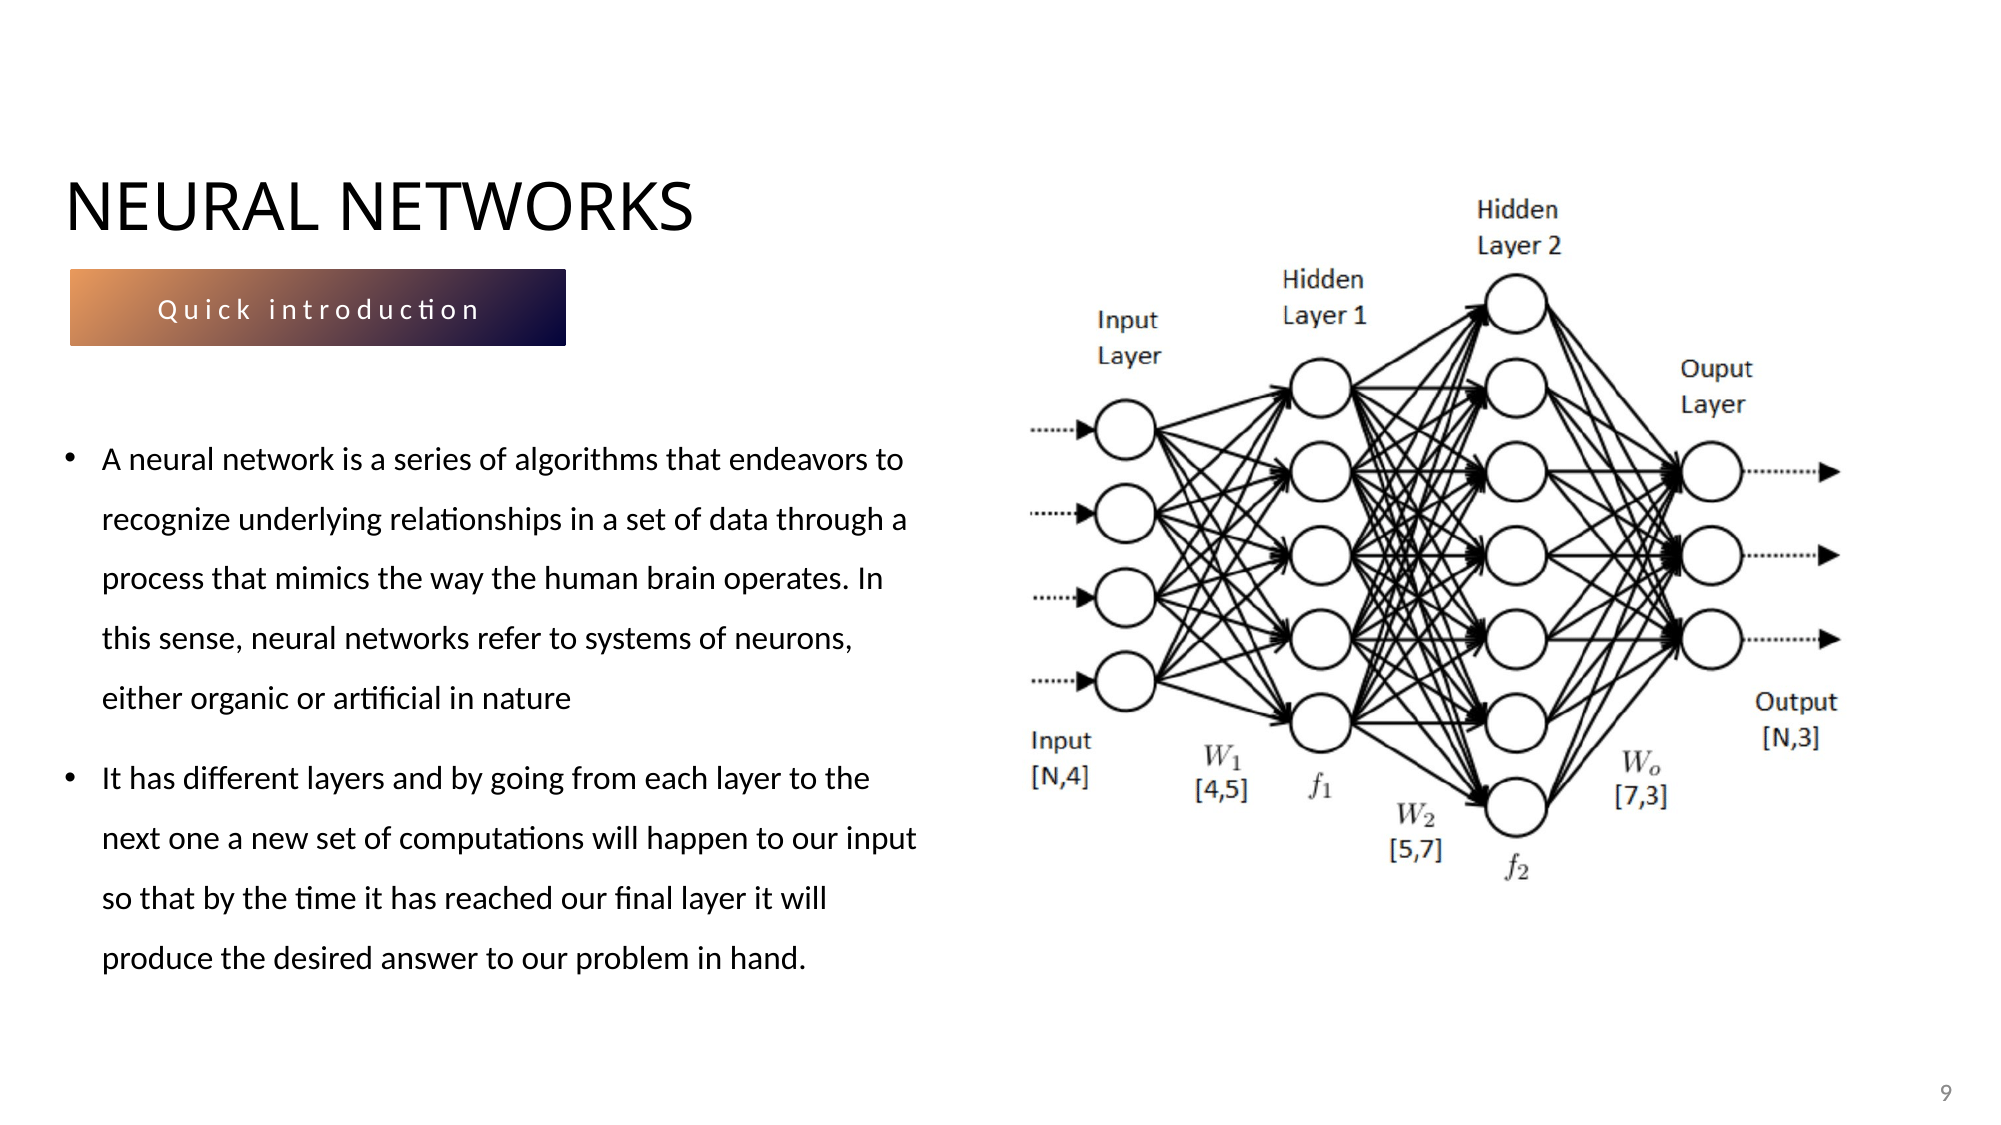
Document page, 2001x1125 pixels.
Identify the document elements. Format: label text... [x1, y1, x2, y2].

list A neural network is a series of algorithms that endeavors to recognize underlying relationships in a set of data through a process that mimics the way the human brain operates. In this sense, neural networks refer to systems of neurons, either organic or artificial in nature It has different layers and by going from each layer to the next one a new set of computations will happen to our input so that by the time it has reached our final layer it will produce the desired answer to our problem in hand. [49, 409, 949, 1062]
picture [1022, 188, 1847, 887]
list Quick introduction [70, 269, 566, 346]
title Neural networks [49, 116, 1017, 262]
slide_number 9 [1894, 1061, 1968, 1121]
